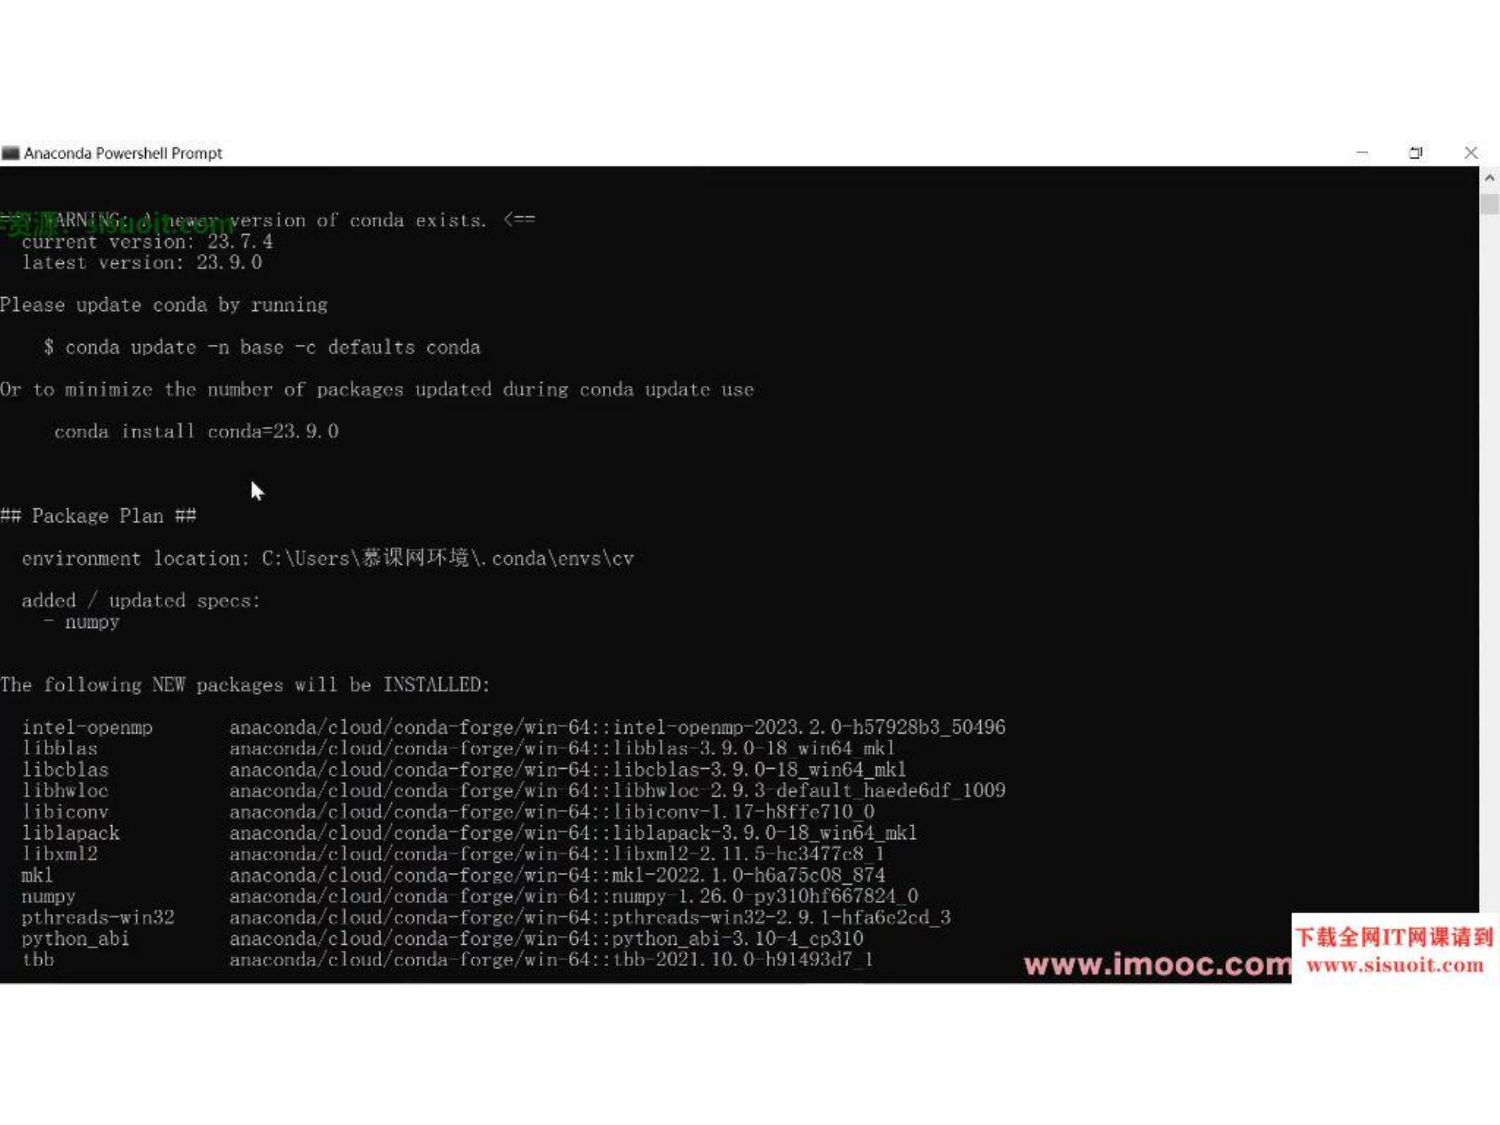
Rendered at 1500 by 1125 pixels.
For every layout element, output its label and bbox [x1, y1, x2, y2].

picture [0, 140, 1500, 985]
